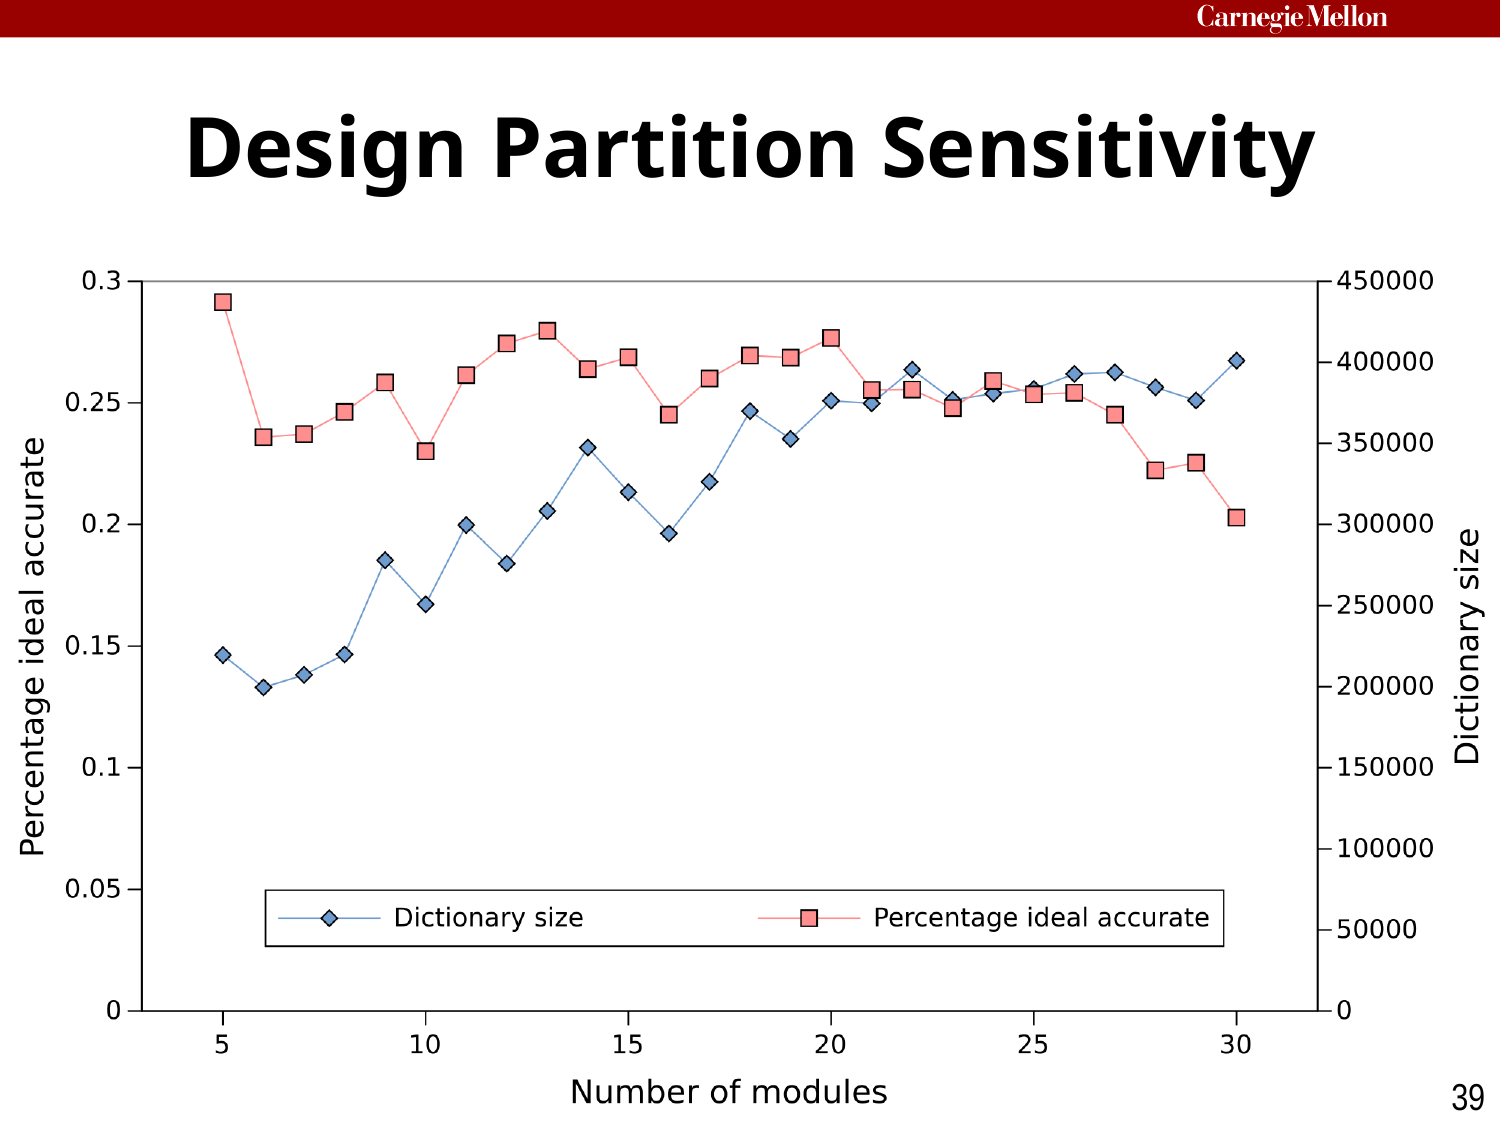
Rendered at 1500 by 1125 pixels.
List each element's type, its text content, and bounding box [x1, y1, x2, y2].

title Design Partition Sensitivity [112, 49, 1388, 238]
picture [1197, 4, 1388, 34]
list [0, 252, 1500, 1125]
